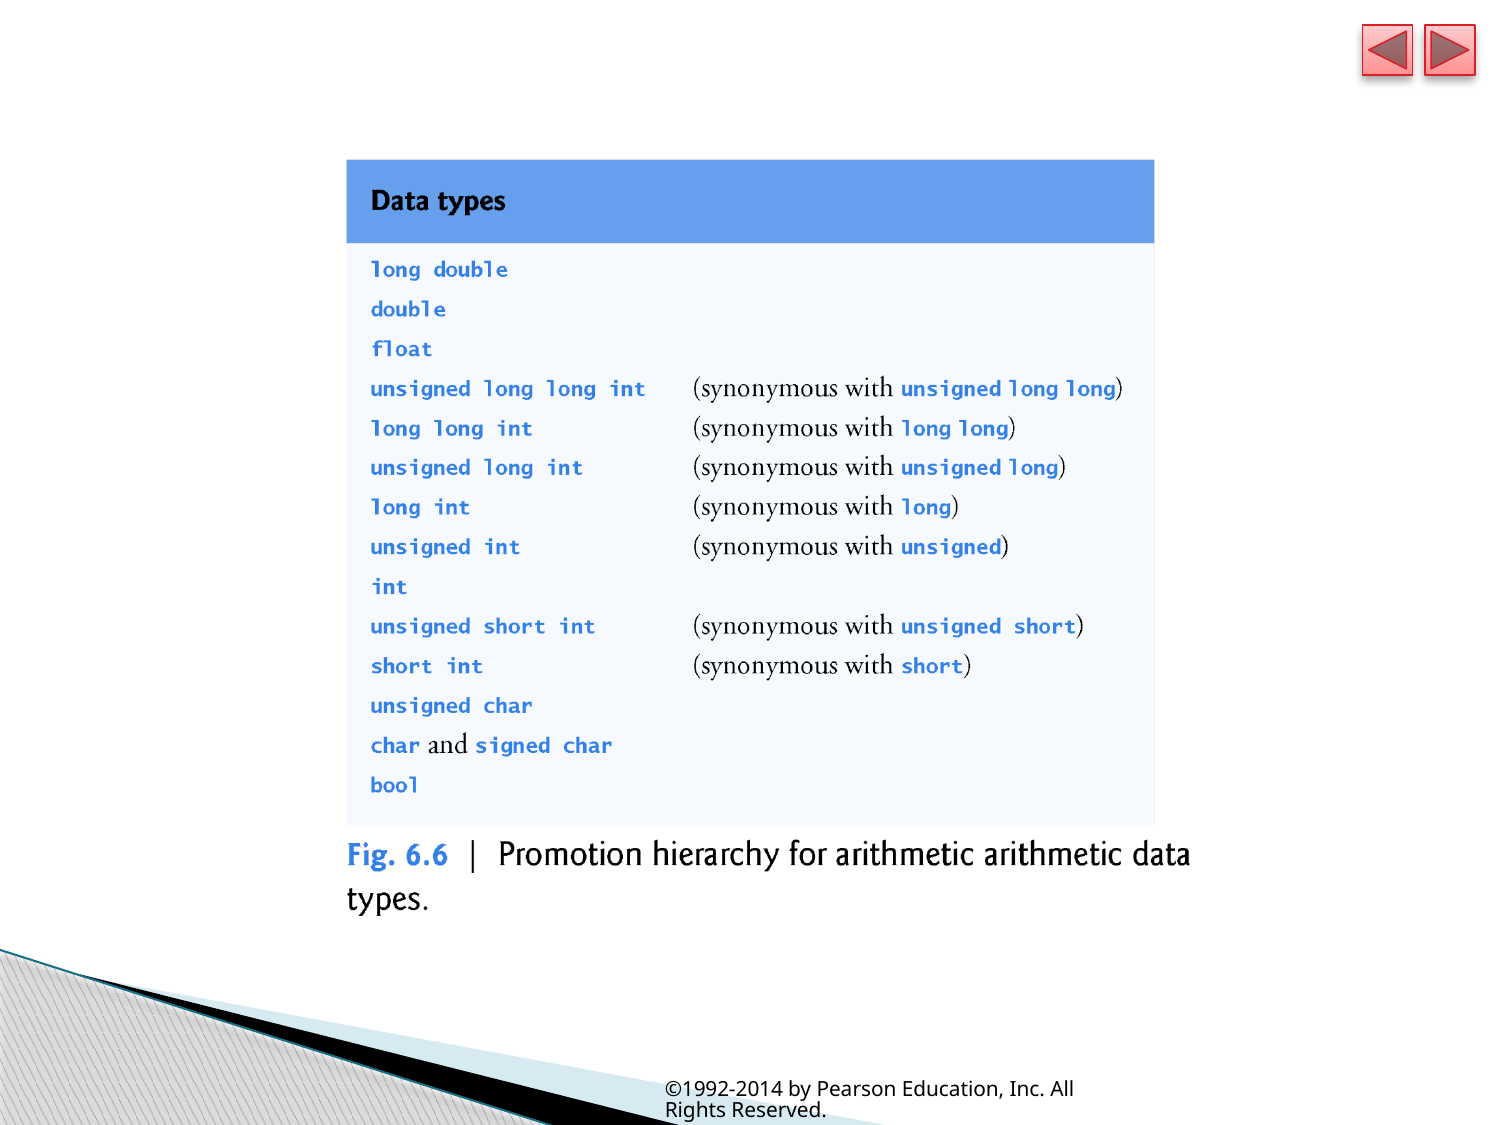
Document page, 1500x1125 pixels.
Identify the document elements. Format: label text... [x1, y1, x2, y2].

footer ©1992-2014 by Pearson Education, Inc. All Rights Reserved. [650, 1051, 1105, 1112]
picture [0, 106, 1500, 1018]
